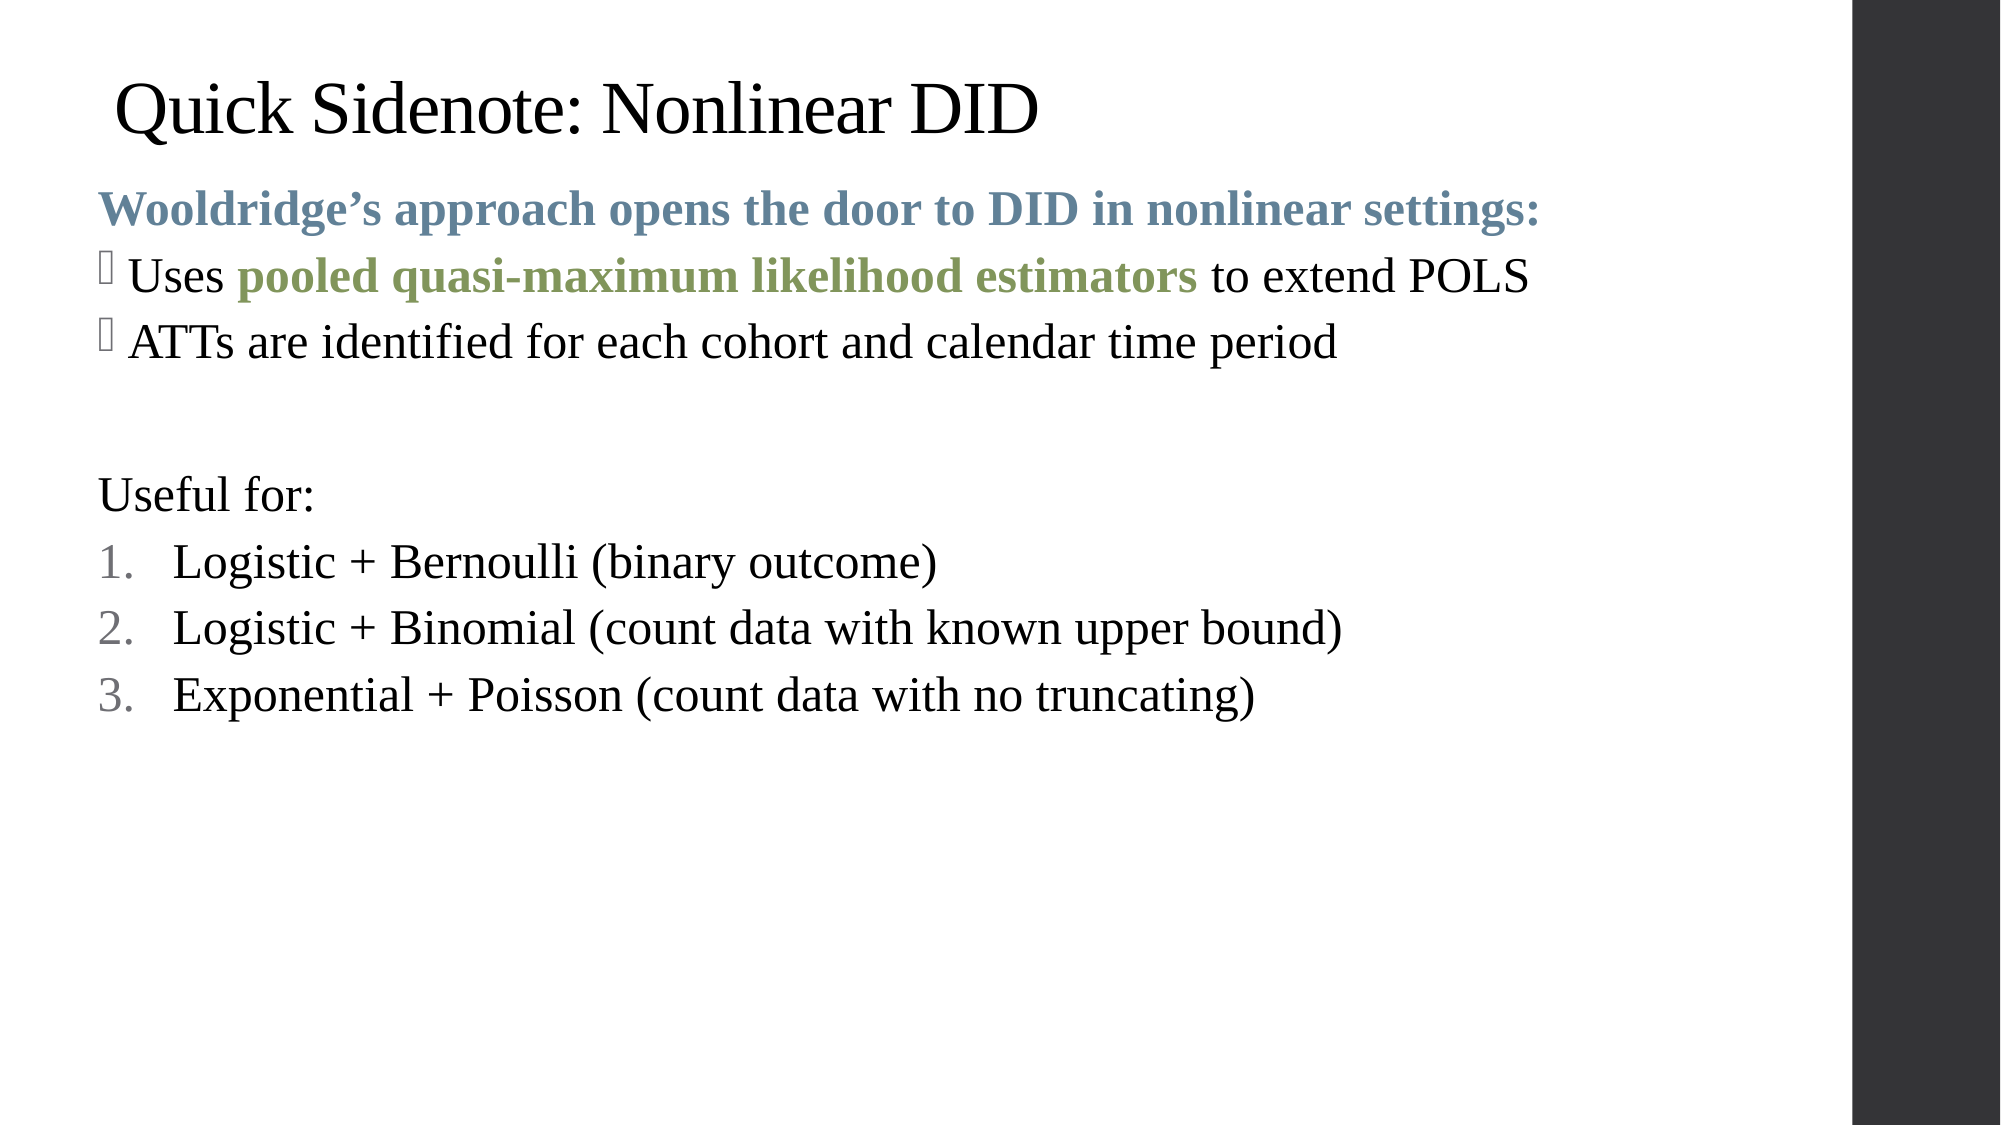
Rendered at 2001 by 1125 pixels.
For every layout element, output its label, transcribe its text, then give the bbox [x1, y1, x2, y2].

list Wooldridge’s approach opens the door to DID in nonlinear settings: Uses pooled quasi-maximum likelihood estimators to extend POLS ATTs are identified for each cohort and calendar time period Useful for: Logistic + Bernoulli (binary outcome) Logistic + Binomial (count data with known upper bound) Exponential + Poisson (count data with no truncating) [37, 174, 1813, 1019]
title Quick Sidenote: Nonlinear DID [99, 55, 1813, 158]
